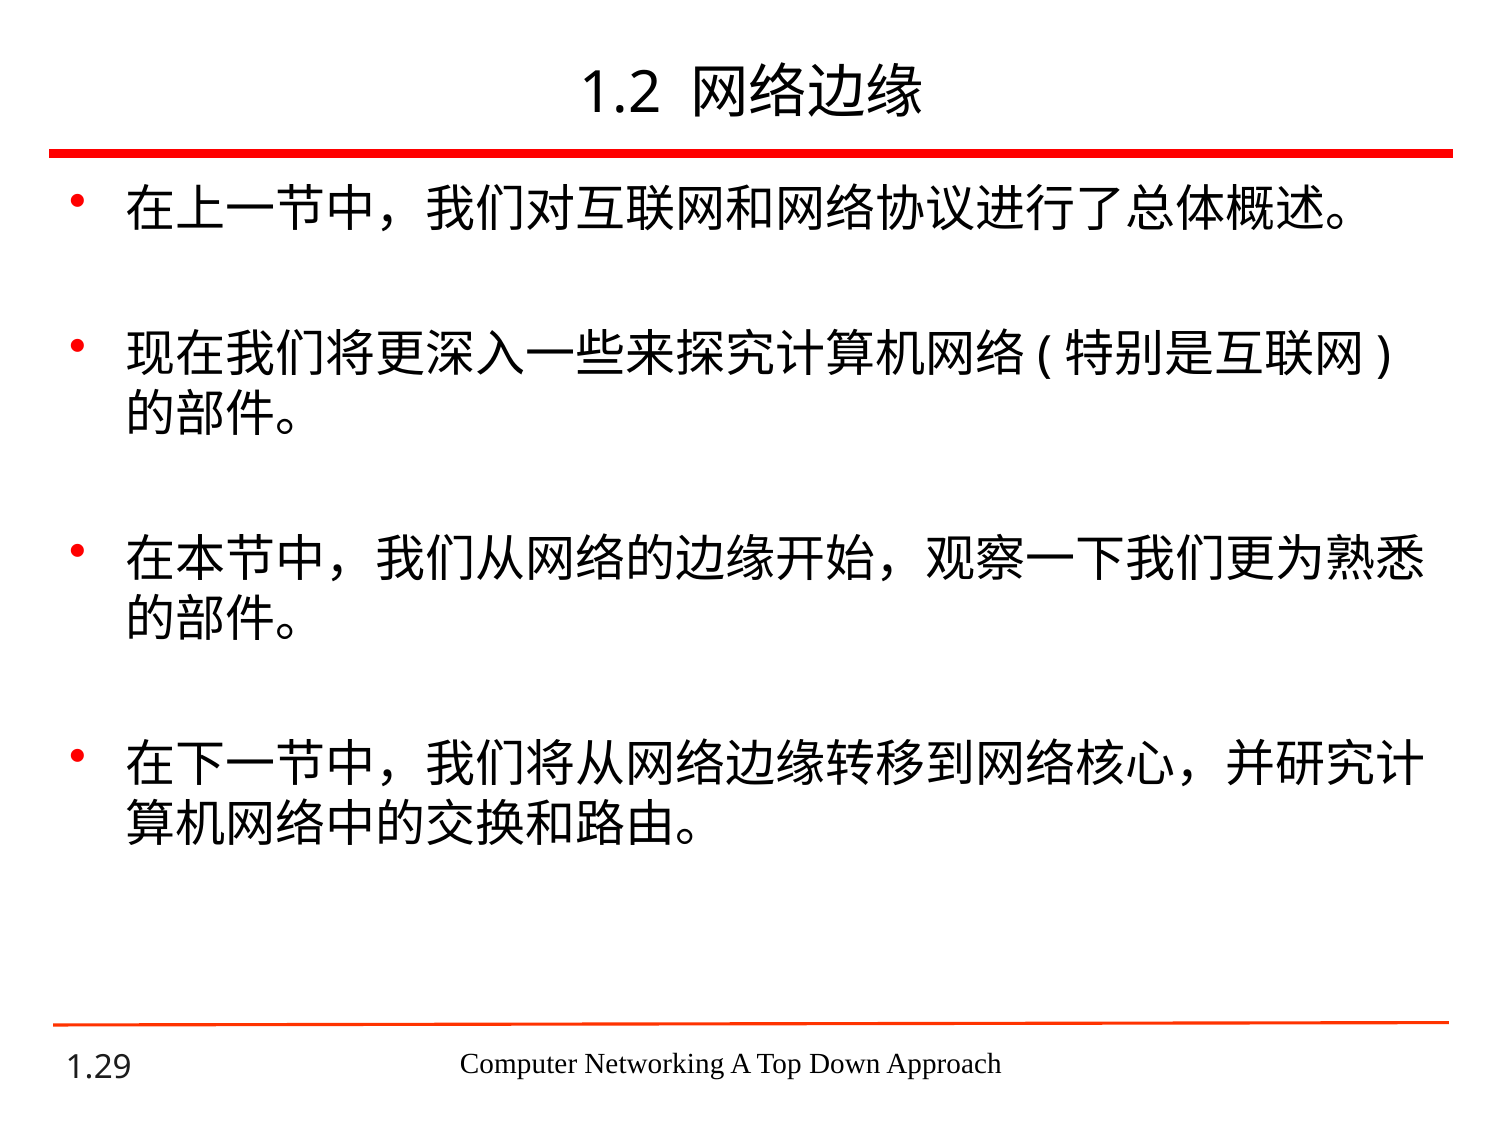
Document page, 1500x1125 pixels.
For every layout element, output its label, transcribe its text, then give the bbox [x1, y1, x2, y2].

title 1.2 网络边缘 [51, 33, 1452, 146]
list 在上一节中，我们对互联网和网络协议进行了总体概述。 现在我们将更深入一些来探究计算机网络(特别是互联网)的部件。 在本节中，我们从网络的边缘开始，观察一下我们更为熟悉的部件。 在下一节中，我们将从网络边缘转移到网络核心，并研究计算机网络中的交换和路由。 [53, 168, 1447, 1014]
